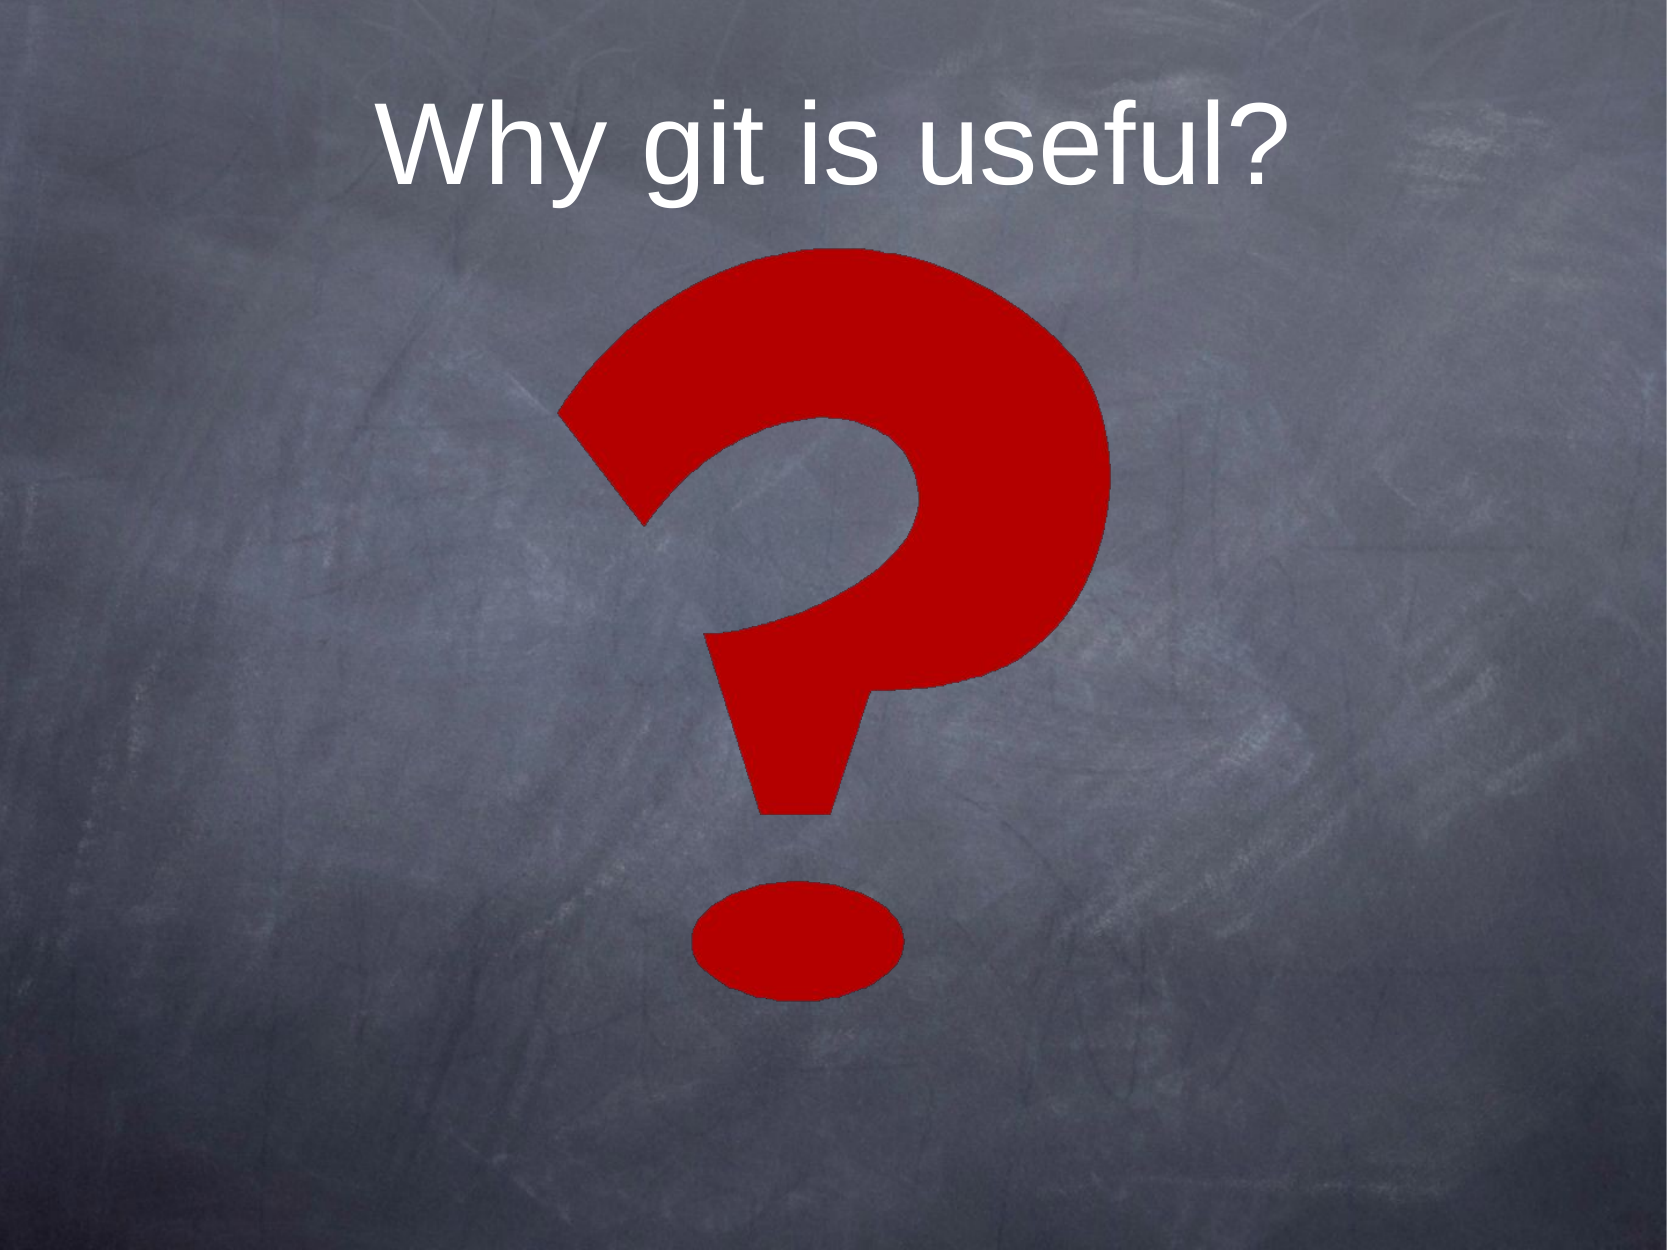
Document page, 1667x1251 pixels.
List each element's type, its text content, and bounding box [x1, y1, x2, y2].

picture [0, 0, 1667, 1250]
title Why git is useful? [372, 65, 1294, 277]
text_box [554, 245, 1112, 1005]
